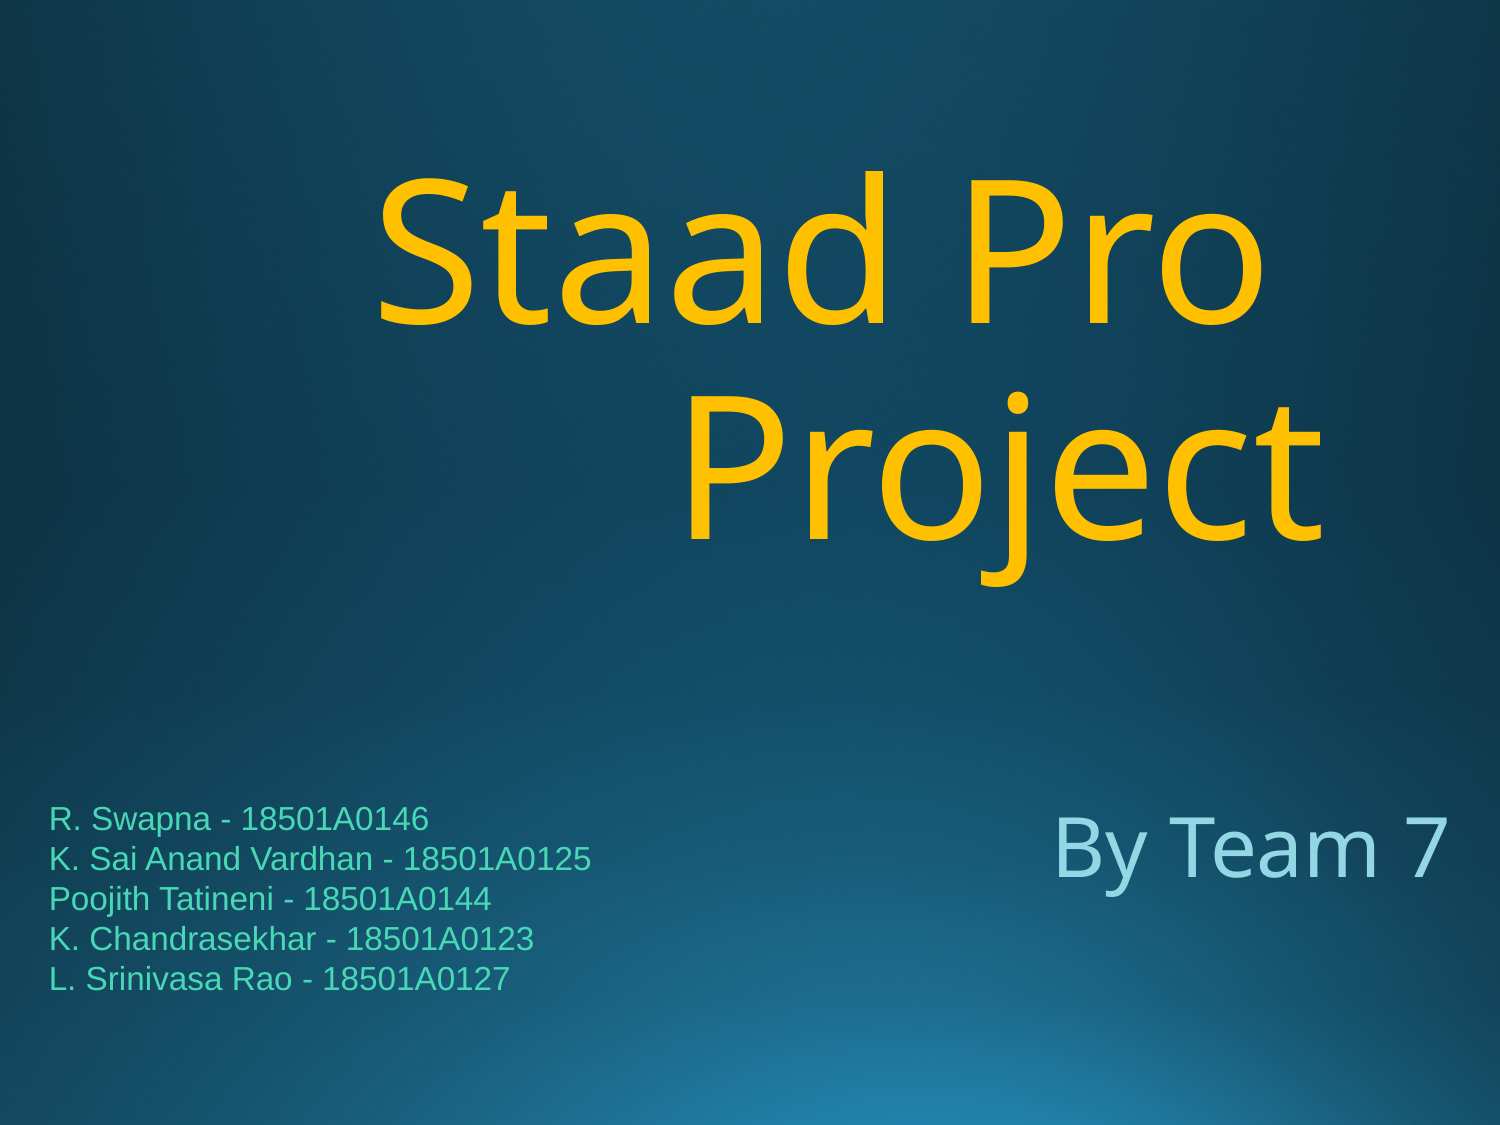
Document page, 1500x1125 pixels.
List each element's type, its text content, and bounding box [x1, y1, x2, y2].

picture [0, 0, 1500, 1125]
text_box R. Swapna - 18501A0146 K. Sai Anand Vardhan - 18501A0125 Poojith Tatineni - 18501A0144 K. Chandrasekhar - 18501A0123 L. Srinivasa Rao - 18501A0127 [33, 789, 738, 1005]
title Staad Pro Project [215, 143, 1341, 413]
subtitle By Team 7 [921, 790, 1466, 903]
